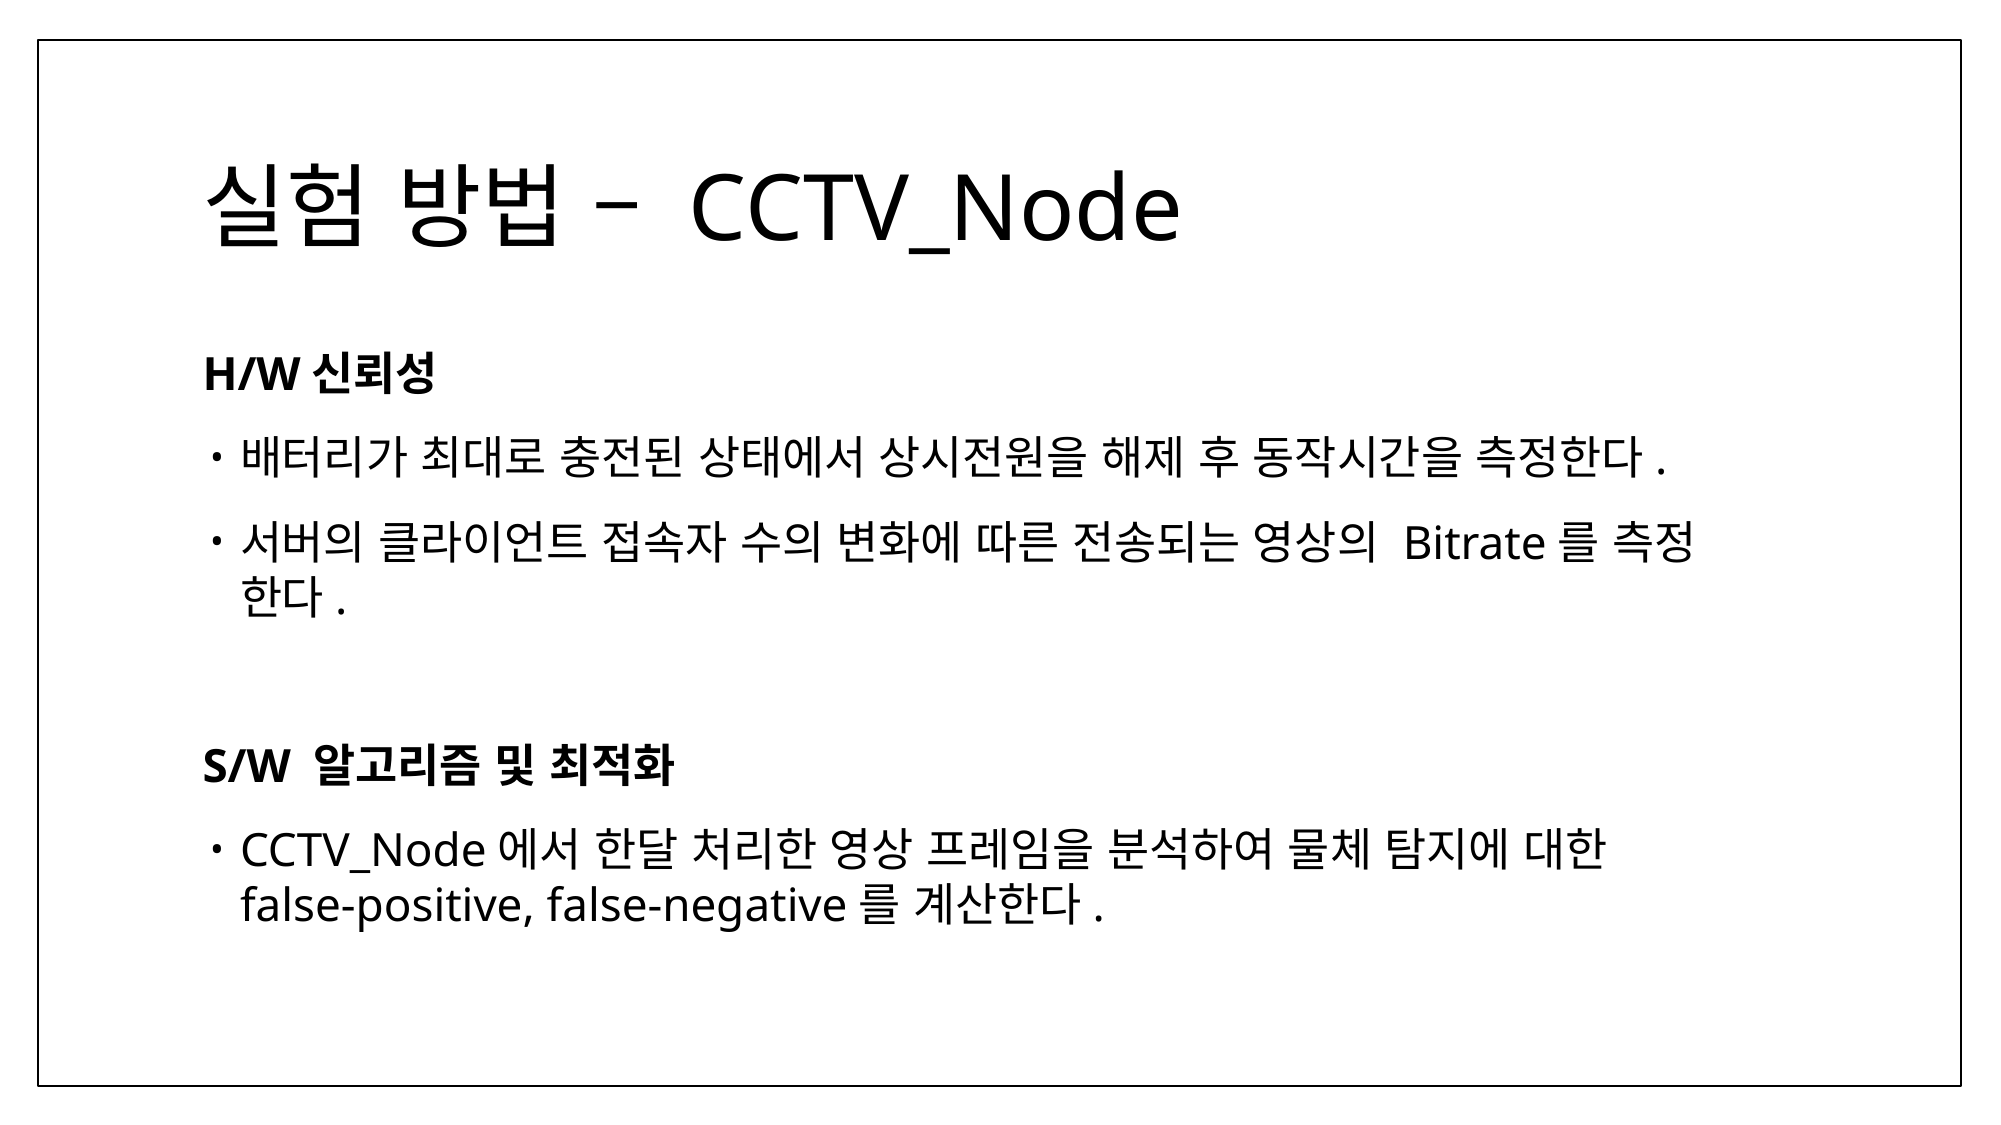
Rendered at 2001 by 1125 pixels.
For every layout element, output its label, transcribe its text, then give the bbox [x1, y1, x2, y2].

list H/W신뢰성 배터리가 최대로 충전된 상태에서 상시전원을 해제 후 동작시간을 측정한다. 서버의 클라이언트 접속자 수의 변화에 따른 전송되는 영상의 Bitrate를 측정 한다. S/W 알고리즘 및 최적화 CCTV_Node에서 한달 처리한 영상 프레임을 분석하여 물체 탐지에 대한 false-positive, false-negative를 계산한다. [187, 337, 1808, 1000]
title 실험 방법 – CCTV_Node [187, 99, 1808, 323]
